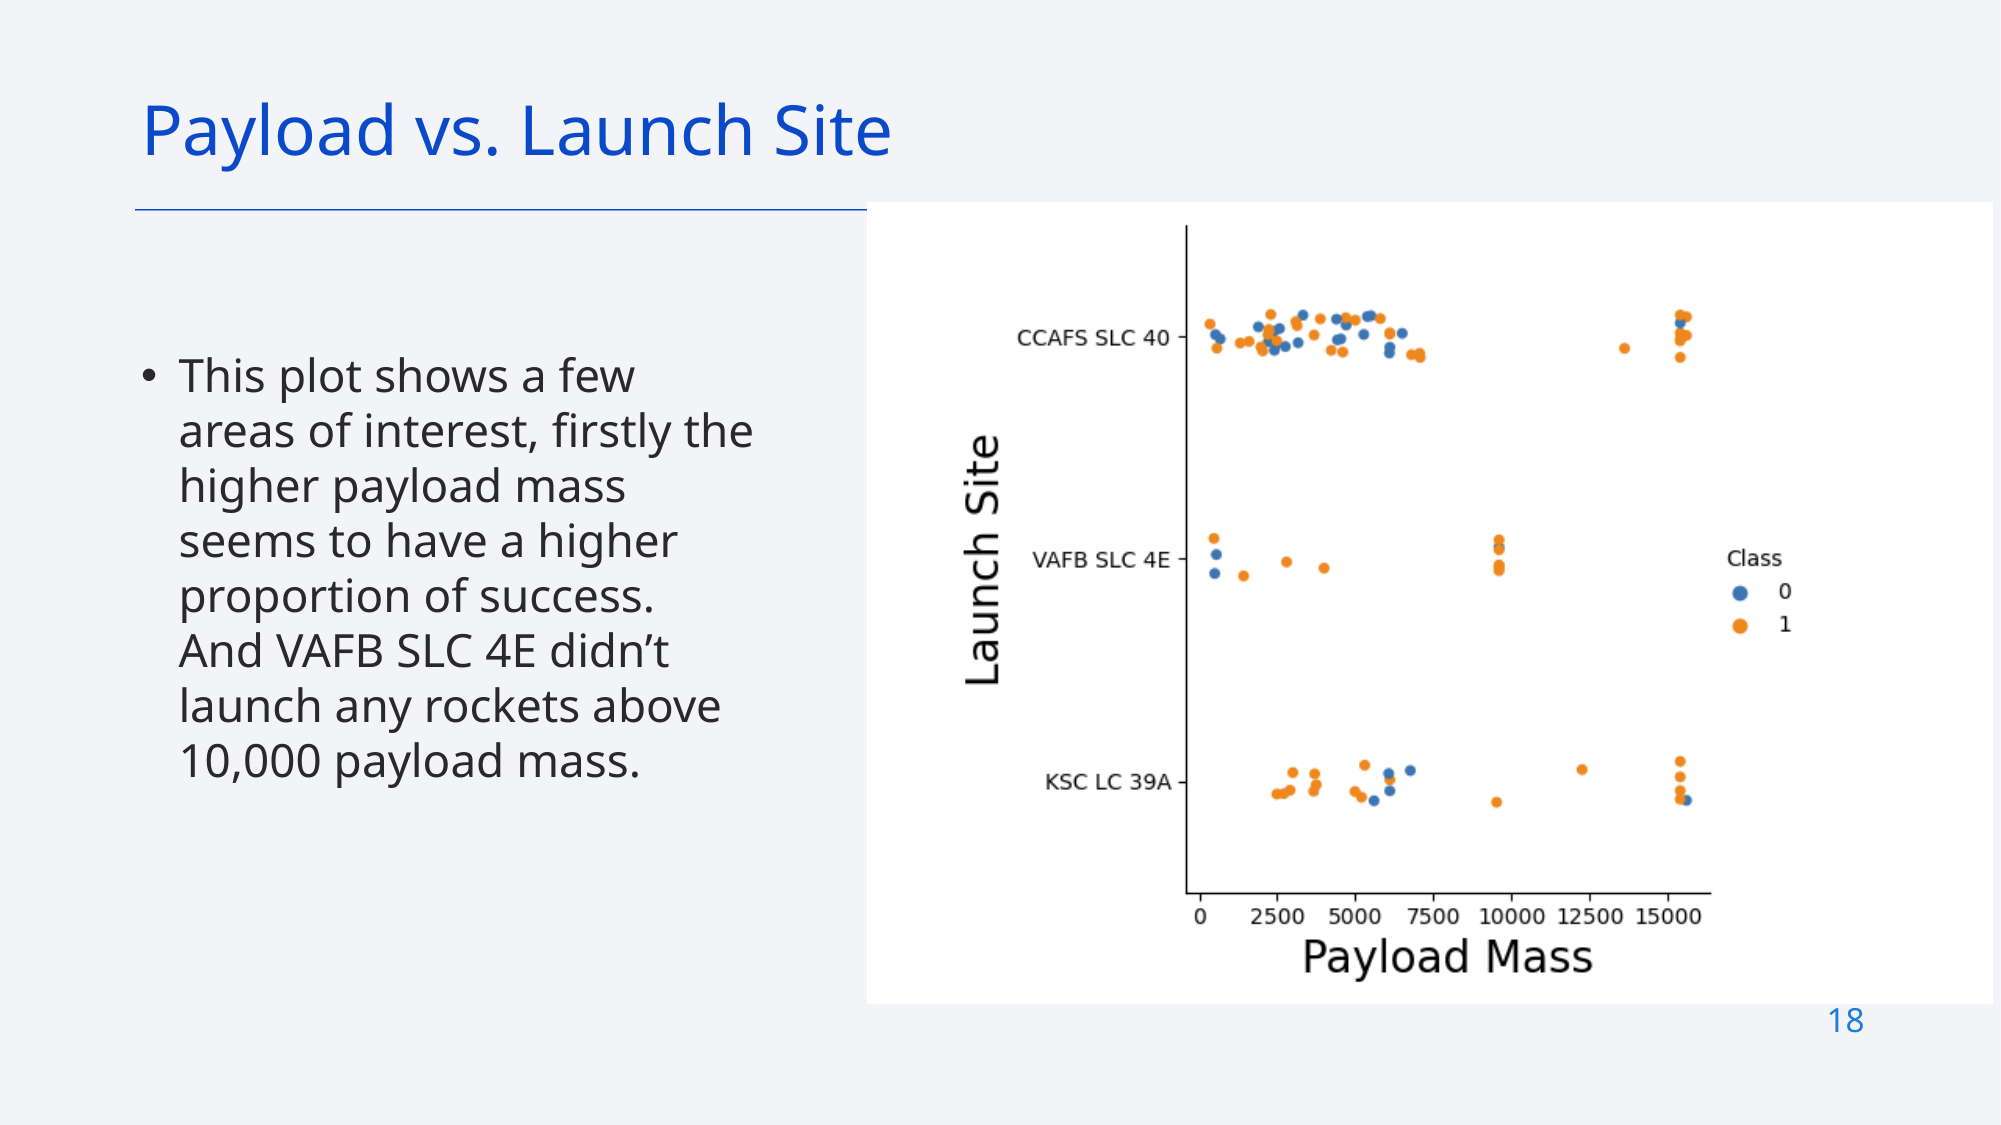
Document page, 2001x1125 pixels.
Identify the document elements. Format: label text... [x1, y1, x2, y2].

text_box Payload vs. Launch Site [126, 88, 1852, 179]
list This plot shows a few areas of interest, firstly the higher payload mass seems to have a higher proportion of success. And VAFB SLC 4E didn’t launch any rockets above 10,000 payload mass. [126, 339, 772, 965]
picture [0, 0, 2001, 1125]
slide_number 18 [1429, 1004, 1880, 1055]
